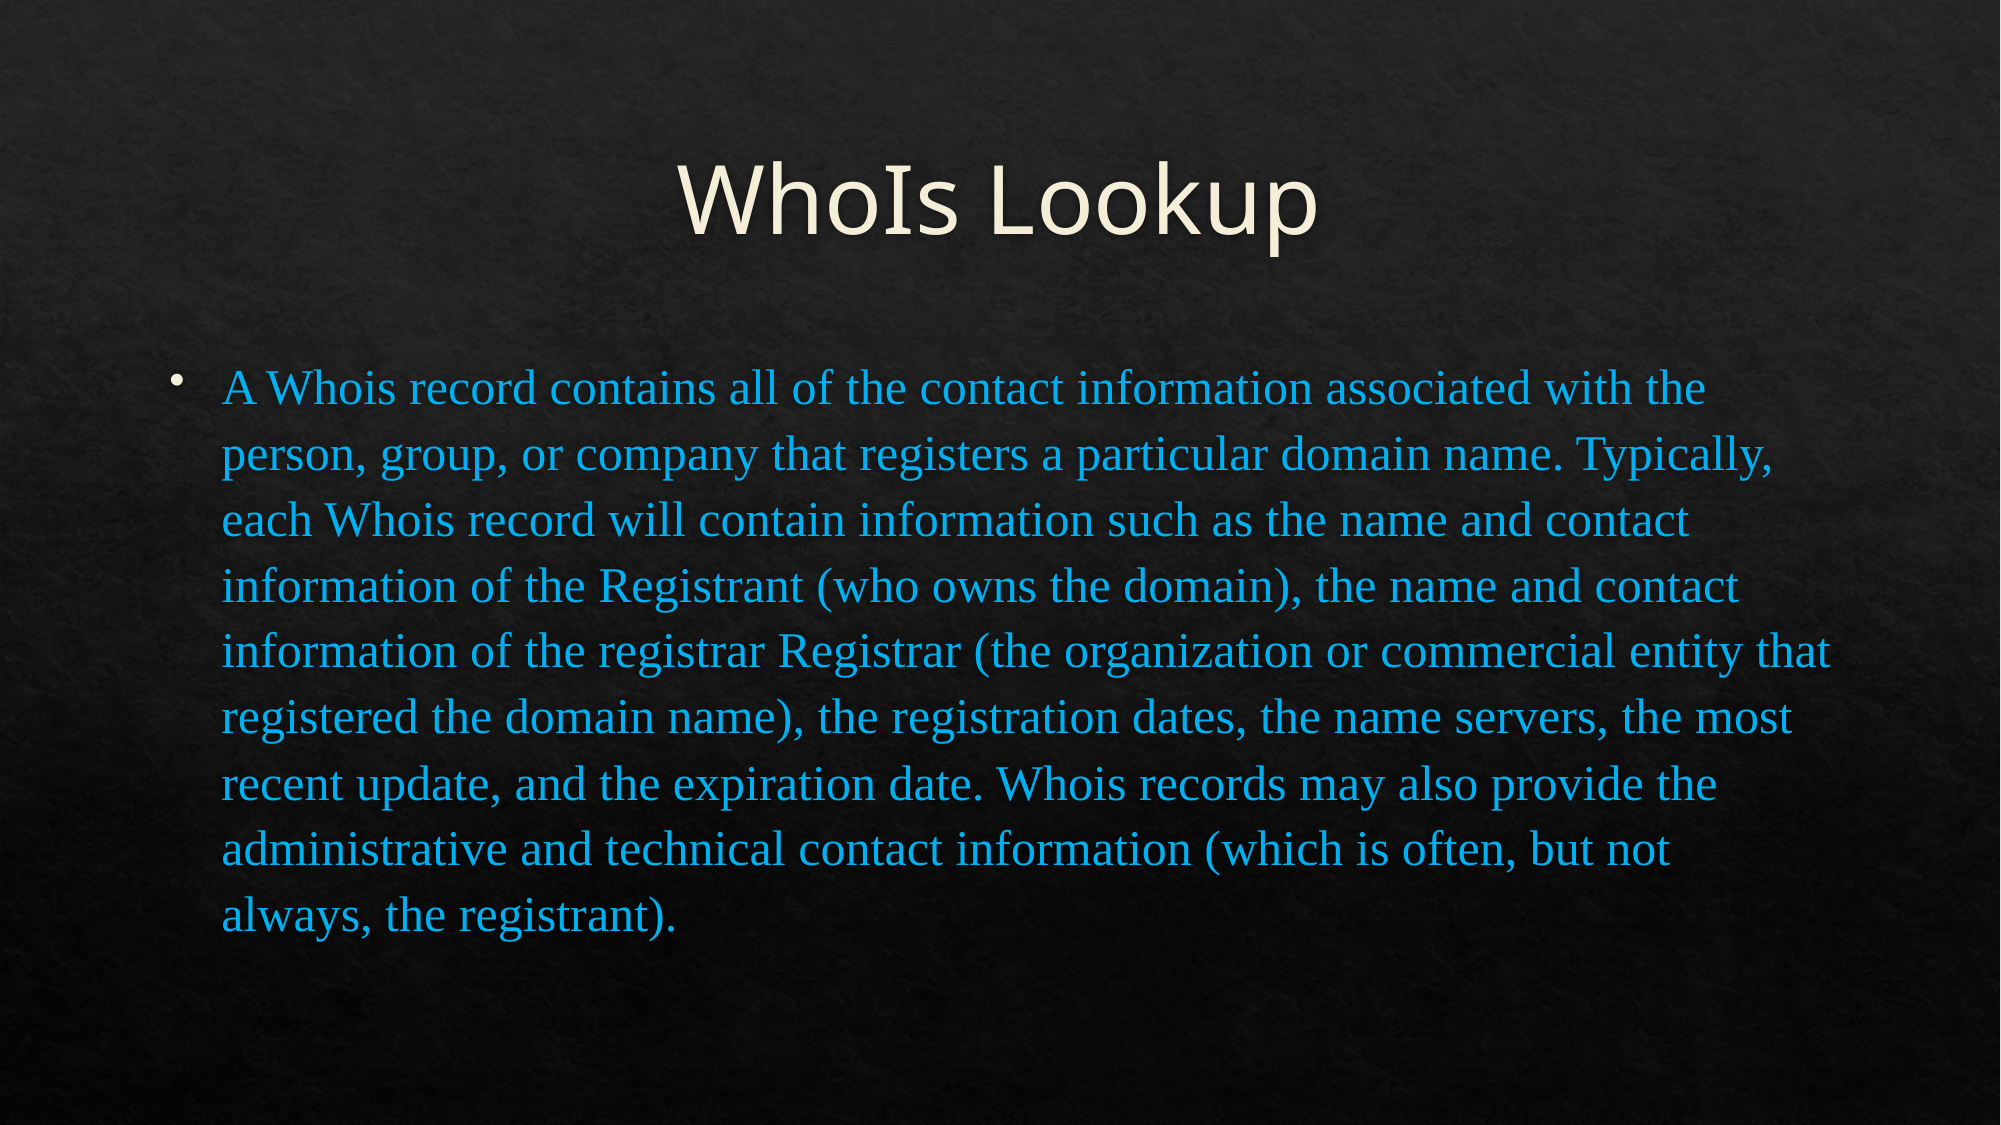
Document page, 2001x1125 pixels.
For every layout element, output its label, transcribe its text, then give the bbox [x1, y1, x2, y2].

list A Whois record contains all of the contact information associated with the person, group, or company that registers a particular domain name. Typically, each Whois record will contain information such as the name and contact information of the Registrant (who owns the domain), the name and contact information of the registrar Registrar (the organization or commercial entity that registered the domain name), the registration dates, the name servers, the most recent update, and the expiration date. Whois records may also provide the administrative and technical contact information (which is often, but not always, the registrant). [149, 340, 1849, 950]
title WhoIs Lookup [149, 99, 1849, 307]
